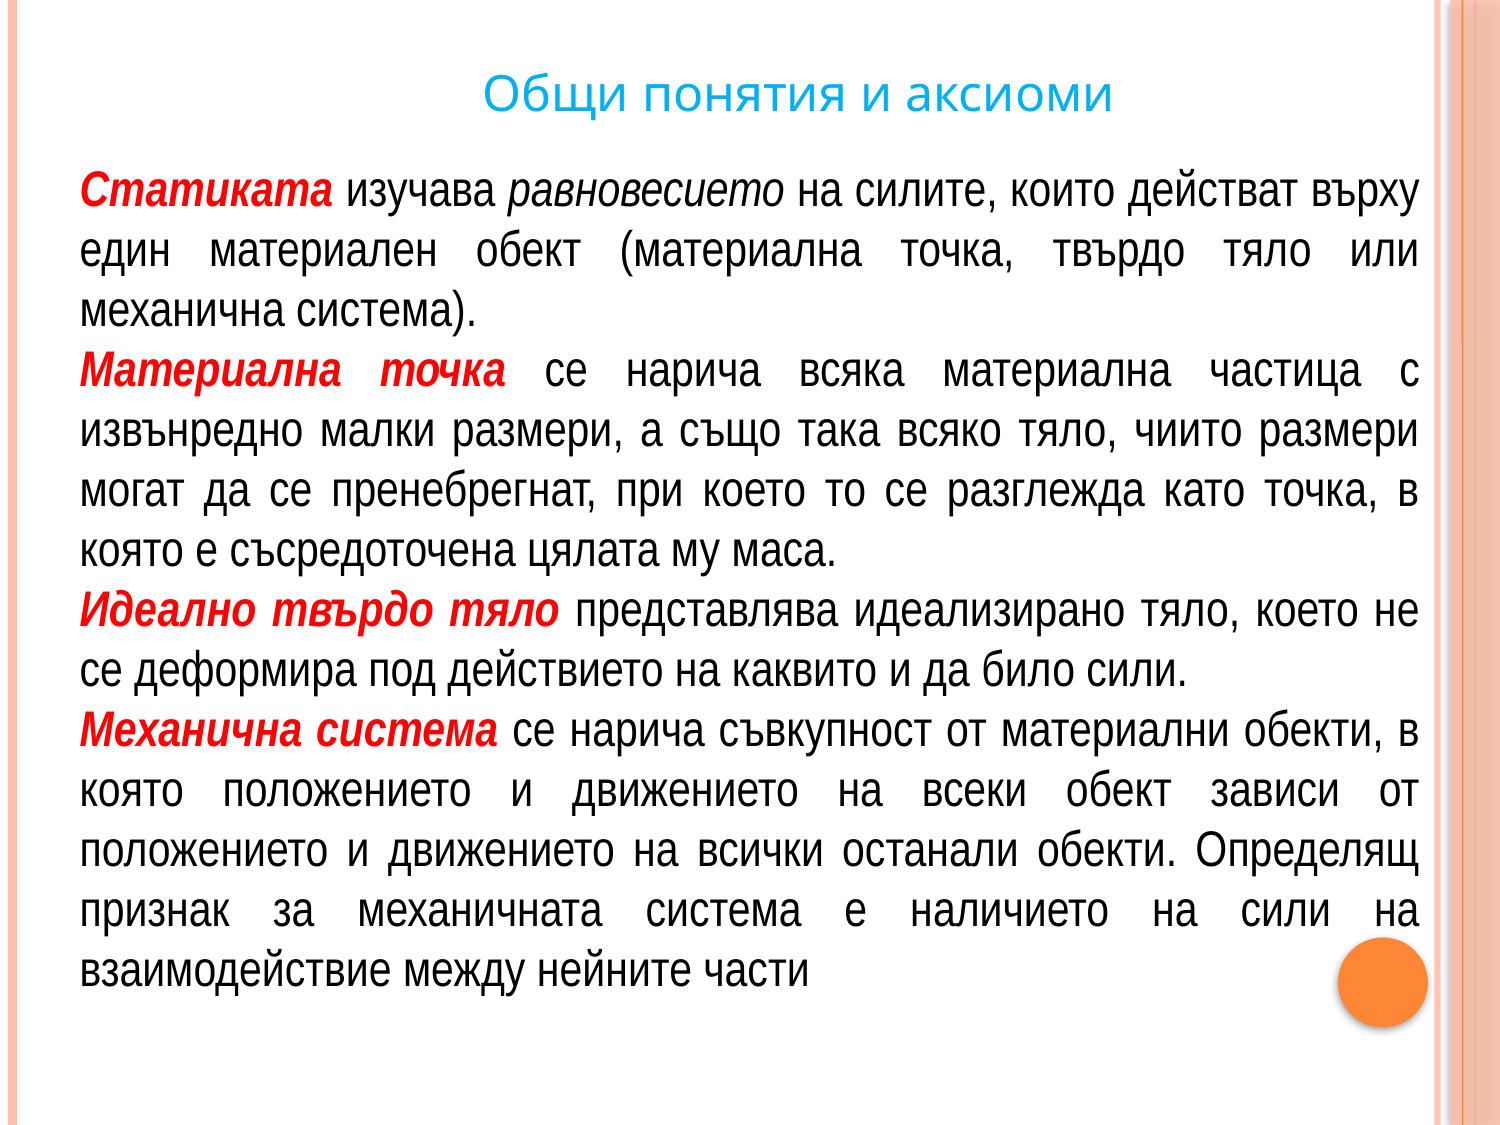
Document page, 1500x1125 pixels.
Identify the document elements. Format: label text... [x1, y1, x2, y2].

list Общи понятия и аксиоми [117, 53, 1463, 149]
text_box Статиката изучава равновесието на силите, които действат върху един материален обект (материална точка, твърдо тяло или механична система). Материална точка се нарича всяка материална частица с извънредно малки размери, а също така всяко тяло, чиито размери могат да се пренебрегнат, при което то се разглежда като точка, в която е съсредоточена цялата му маса. Идеално твърдо тяло представлява идеализирано тяло, което не се деформира под действието на каквито и да било сили. Механична система се нарича съвкупност от материални обекти, в която положението и движението на всеки обект зависи от положението и движението на всички останали обекти. Определящ признак за механичната система е наличието на сили на взаимодействие между нейните части [64, 148, 1436, 1004]
